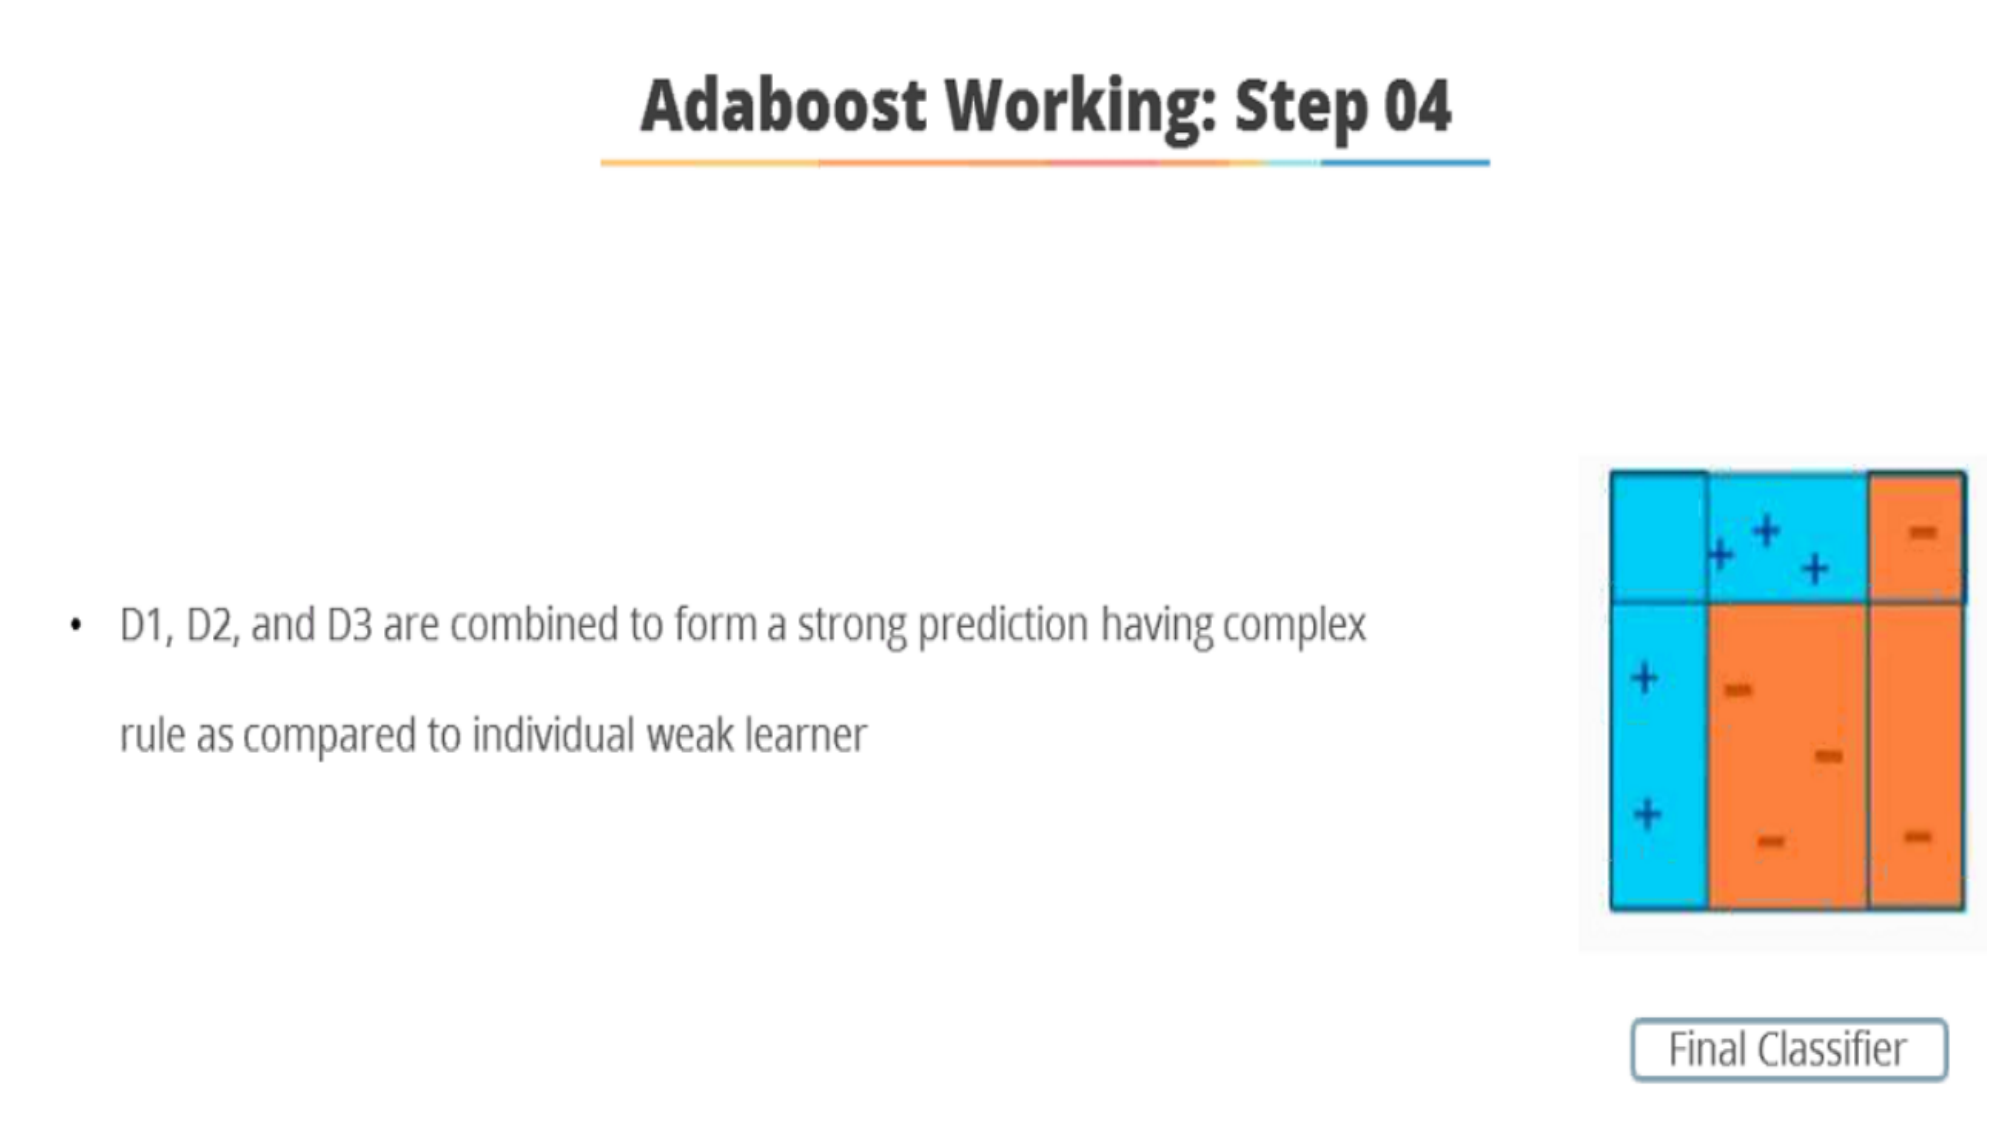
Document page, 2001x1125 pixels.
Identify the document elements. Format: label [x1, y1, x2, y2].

list [24, 59, 1988, 1089]
